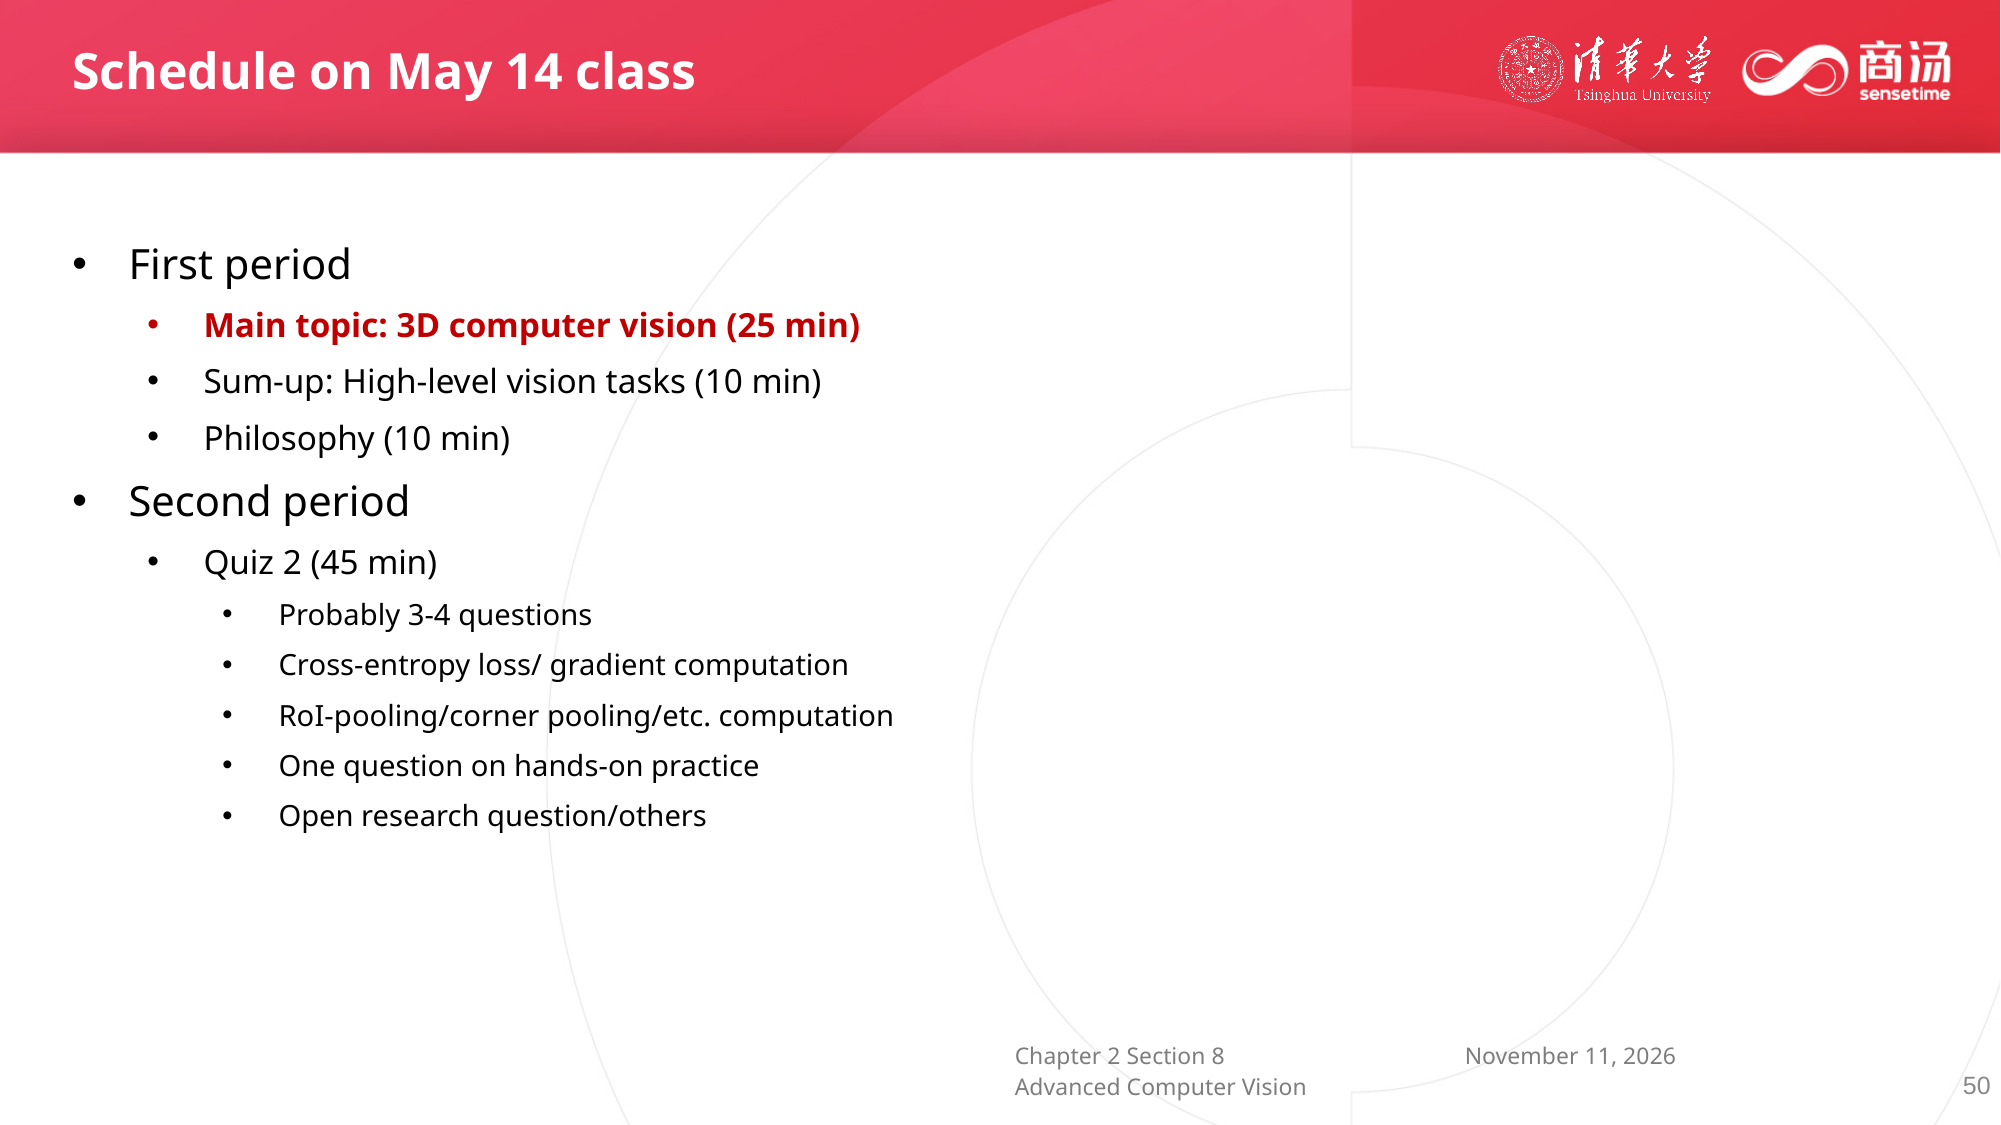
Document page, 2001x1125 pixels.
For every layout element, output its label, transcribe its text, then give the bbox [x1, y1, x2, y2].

picture [0, 0, 2001, 1125]
list Schedule on May 14 class [57, 28, 1309, 110]
list First period Main topic: 3D computer vision (25 min) Sum-up: High-level vision tasks (10 min) Philosophy (10 min) Second period Quiz 2 (45 min) Probably 3-4 questions Cross-entropy loss/ gradient computation RoI-pooling/corner pooling/etc. computation One question on hands-on practice Open research question/others [57, 162, 1956, 963]
slide_number 50 [1954, 1061, 2000, 1108]
